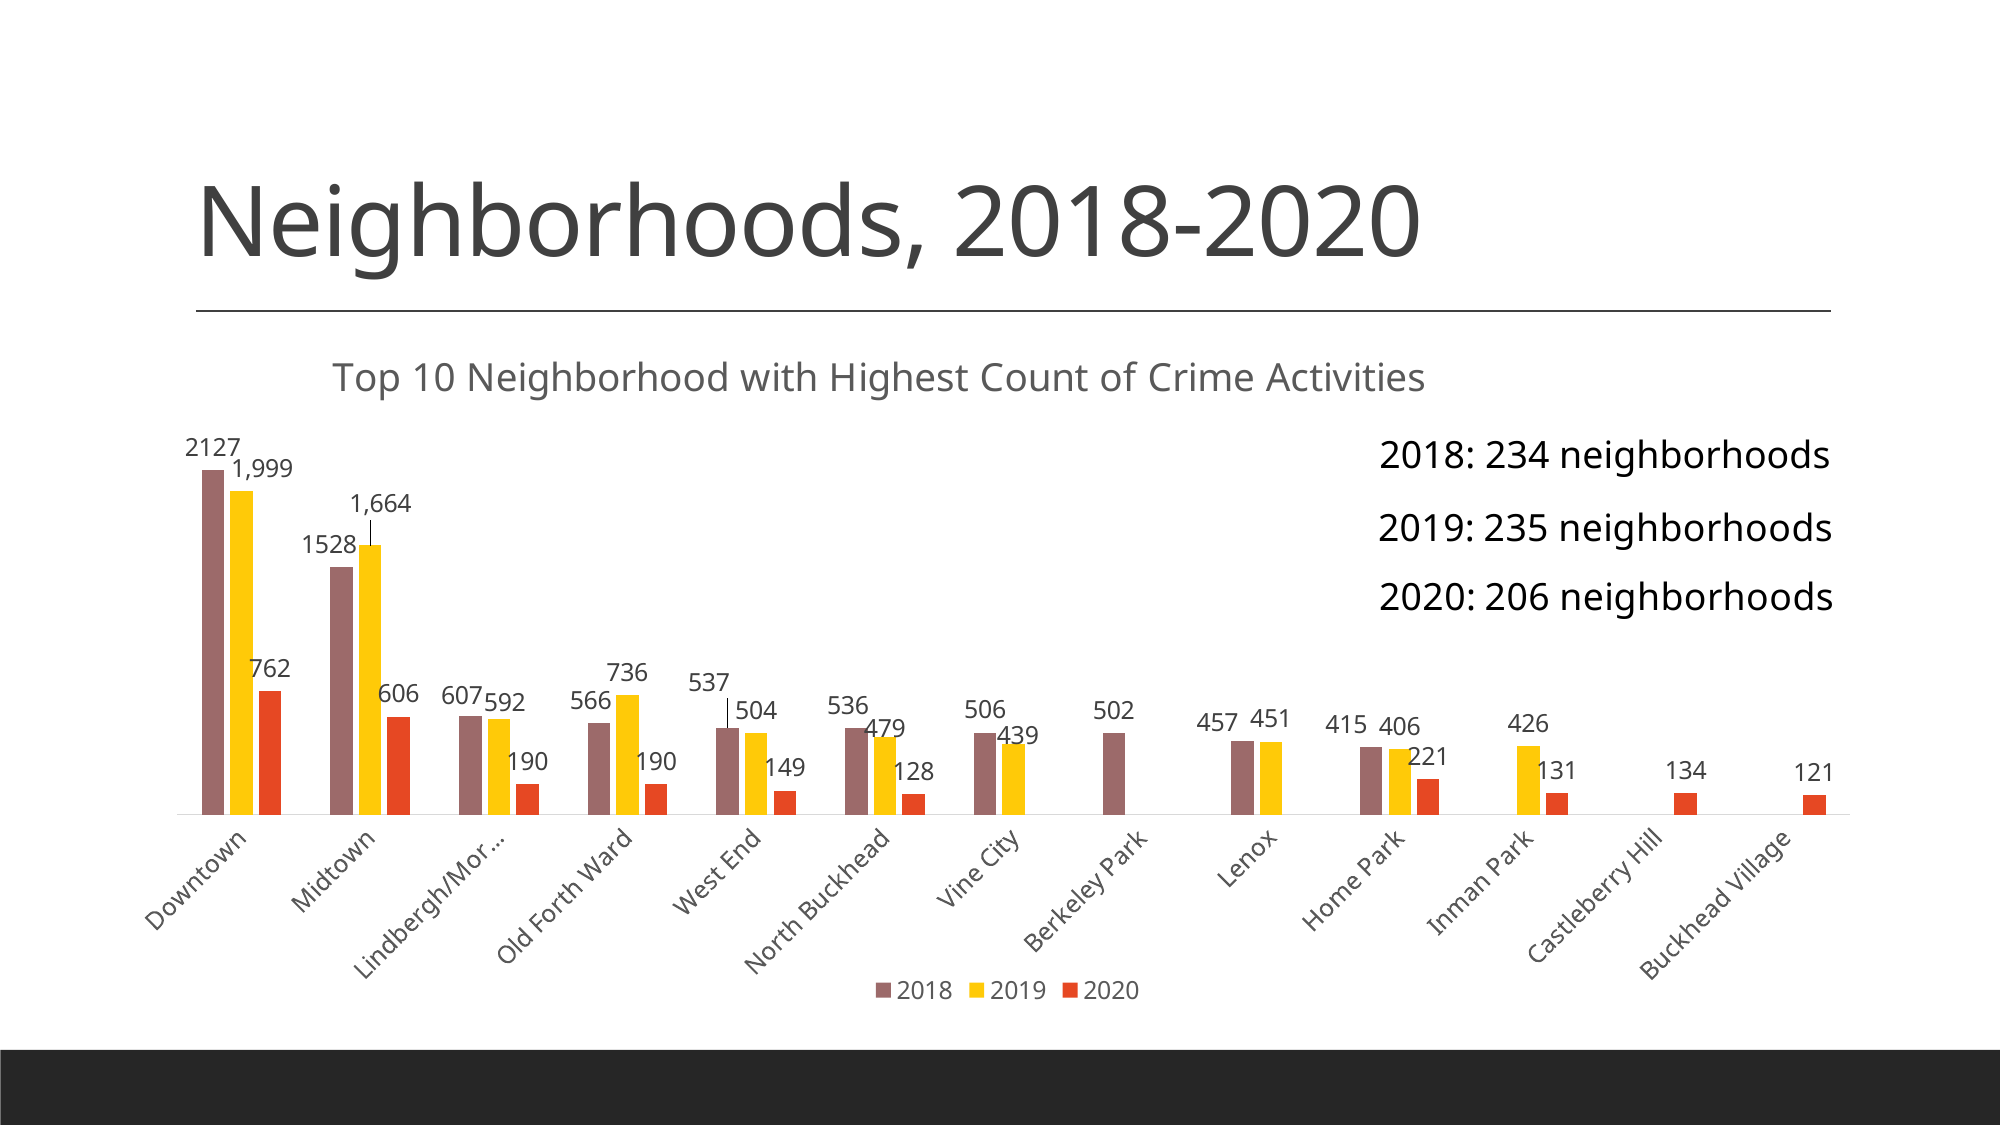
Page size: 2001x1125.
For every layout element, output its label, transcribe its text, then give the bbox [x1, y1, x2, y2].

title Neighborhoods, 2018-2020 [180, 47, 1830, 285]
chart [136, 323, 1874, 1014]
